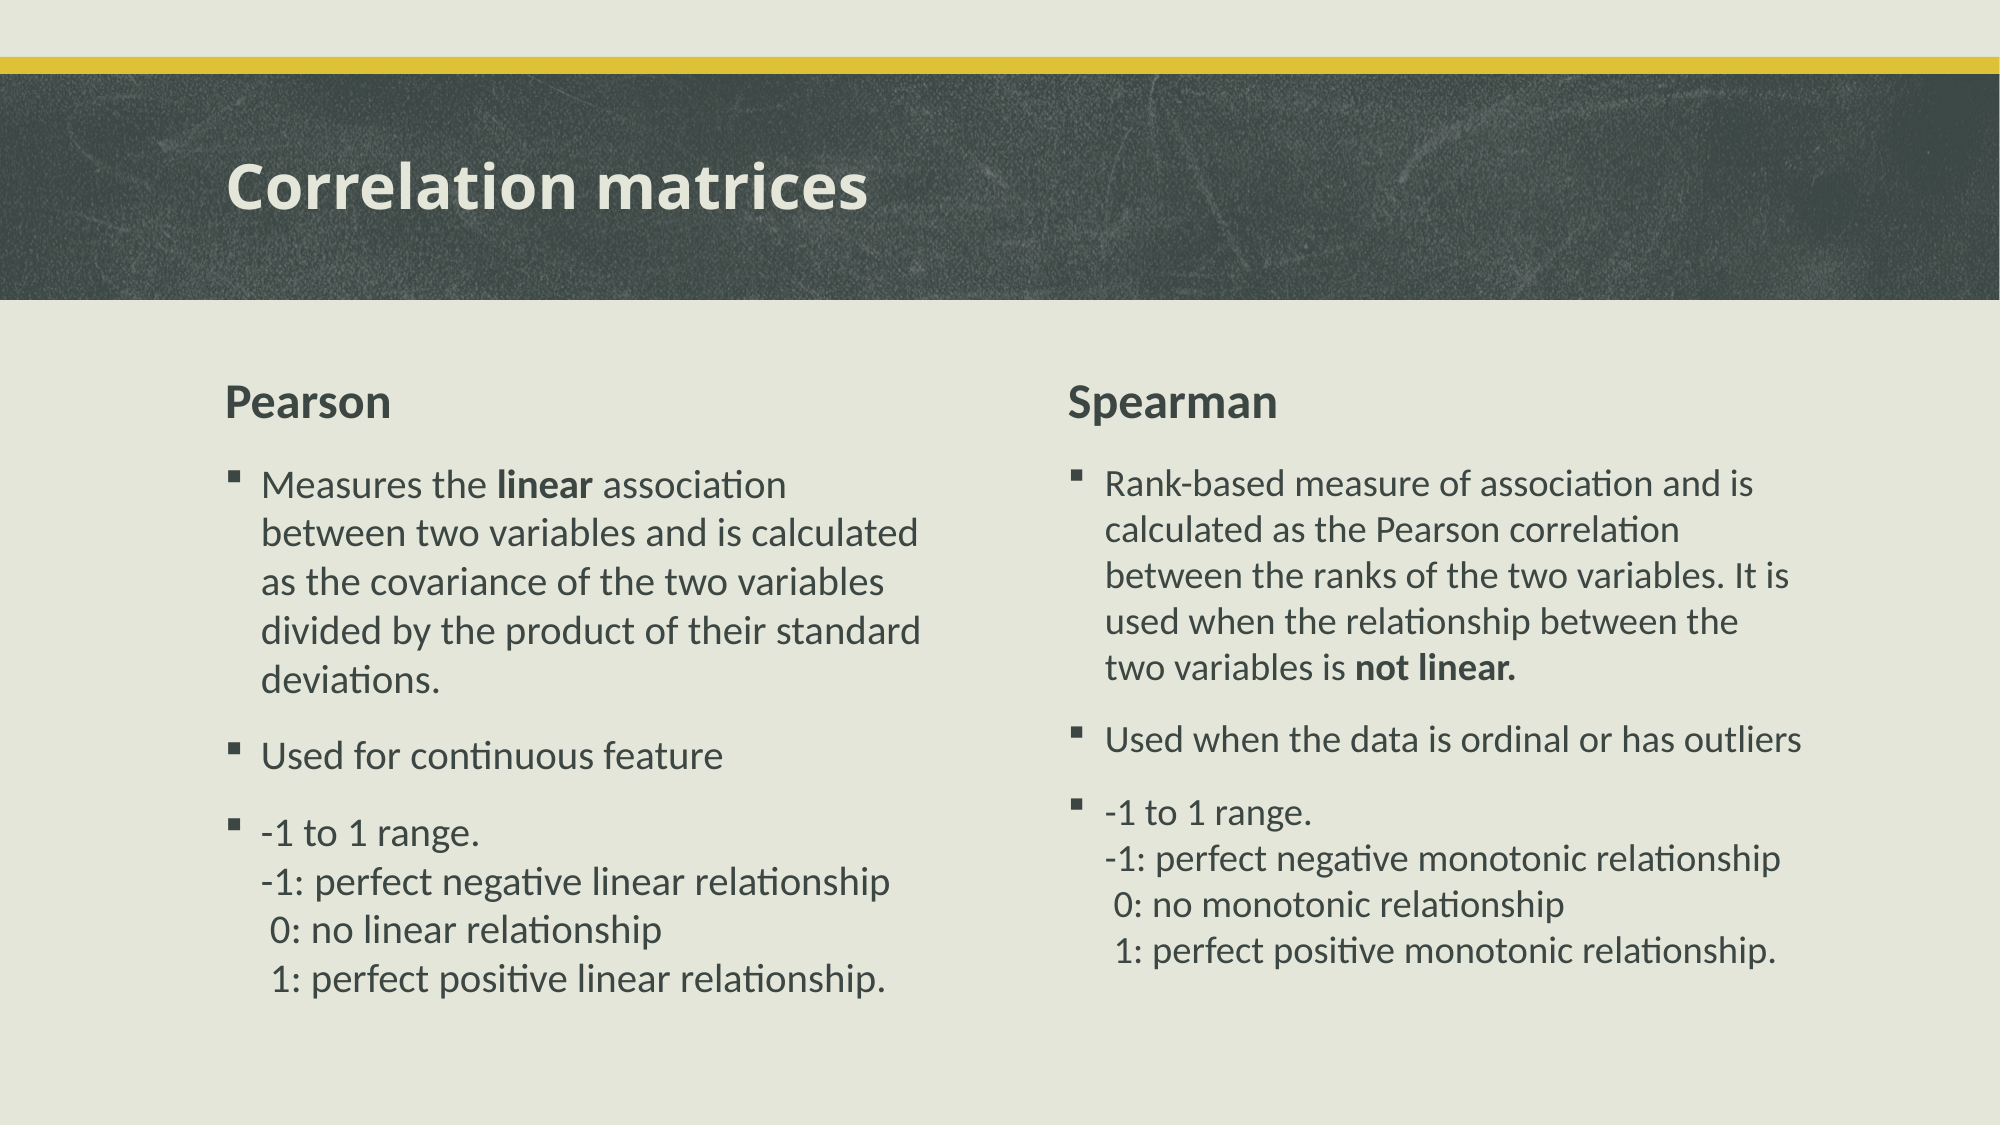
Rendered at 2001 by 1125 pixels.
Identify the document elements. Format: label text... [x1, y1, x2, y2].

title Correlation matrices [210, 76, 1790, 300]
list Spearman [1053, 299, 1790, 437]
list Measures the linear association between two variables and is calculated as the covariance of the two variables divided by the product of their standard deviations. Used for continuous feature -1 to 1 range. -1: perfect negative linear relationship 0: no linear relationship 1: perfect positive linear relationship. [209, 450, 947, 1014]
list Rank-based measure of association and is calculated as the Pearson correlation between the ranks of the two variables. It is used when the relationship between the two variables is not linear. Used when the data is ordinal or has outliers -1 to 1 range. -1: perfect negative monotonic relationship 0: no monotonic relationship 1: perfect positive monotonic relationship. [1053, 450, 1819, 1014]
picture [0, 74, 2000, 300]
list Pearson [210, 299, 947, 437]
